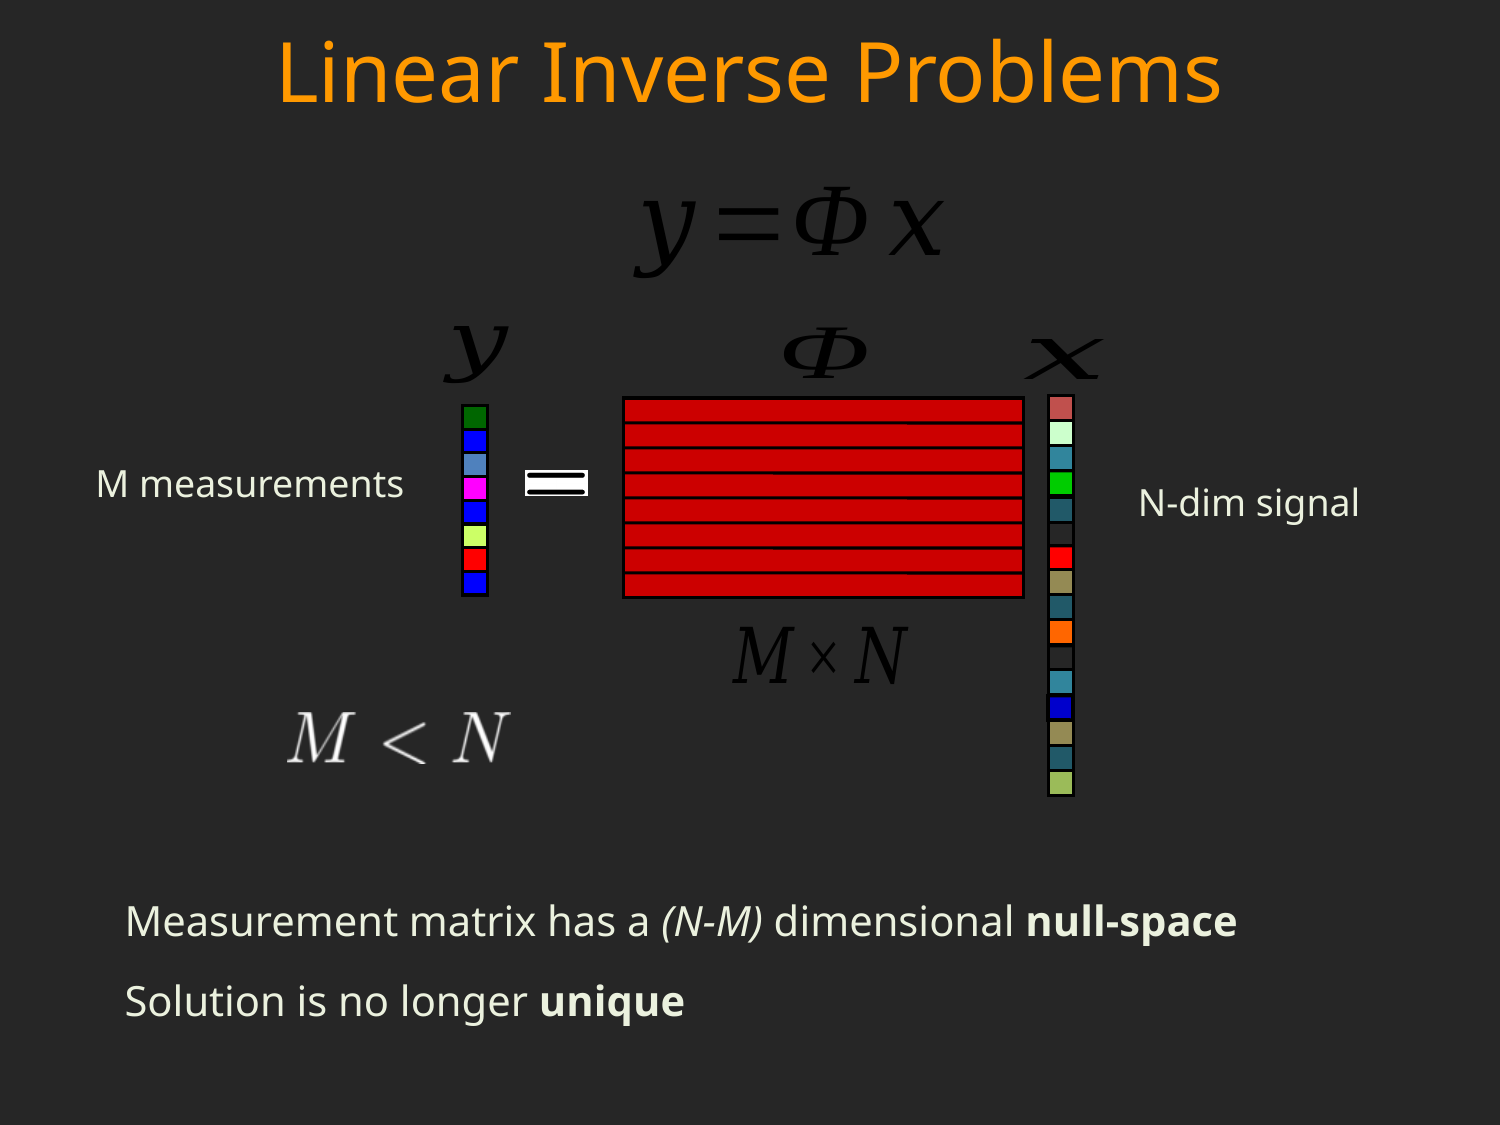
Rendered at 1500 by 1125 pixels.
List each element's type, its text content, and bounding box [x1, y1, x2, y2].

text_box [623, 397, 1024, 599]
picture [287, 712, 512, 764]
picture [524, 470, 588, 497]
text_box Measurement matrix has a (N-M) dimensional null-space Solution is no longer unique [109, 887, 1254, 1083]
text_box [462, 405, 488, 596]
title Linear Inverse Problems [0, 0, 1500, 163]
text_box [1047, 395, 1074, 797]
text_box N-dim signal [1123, 471, 1376, 532]
text_box M measurements [80, 452, 420, 513]
